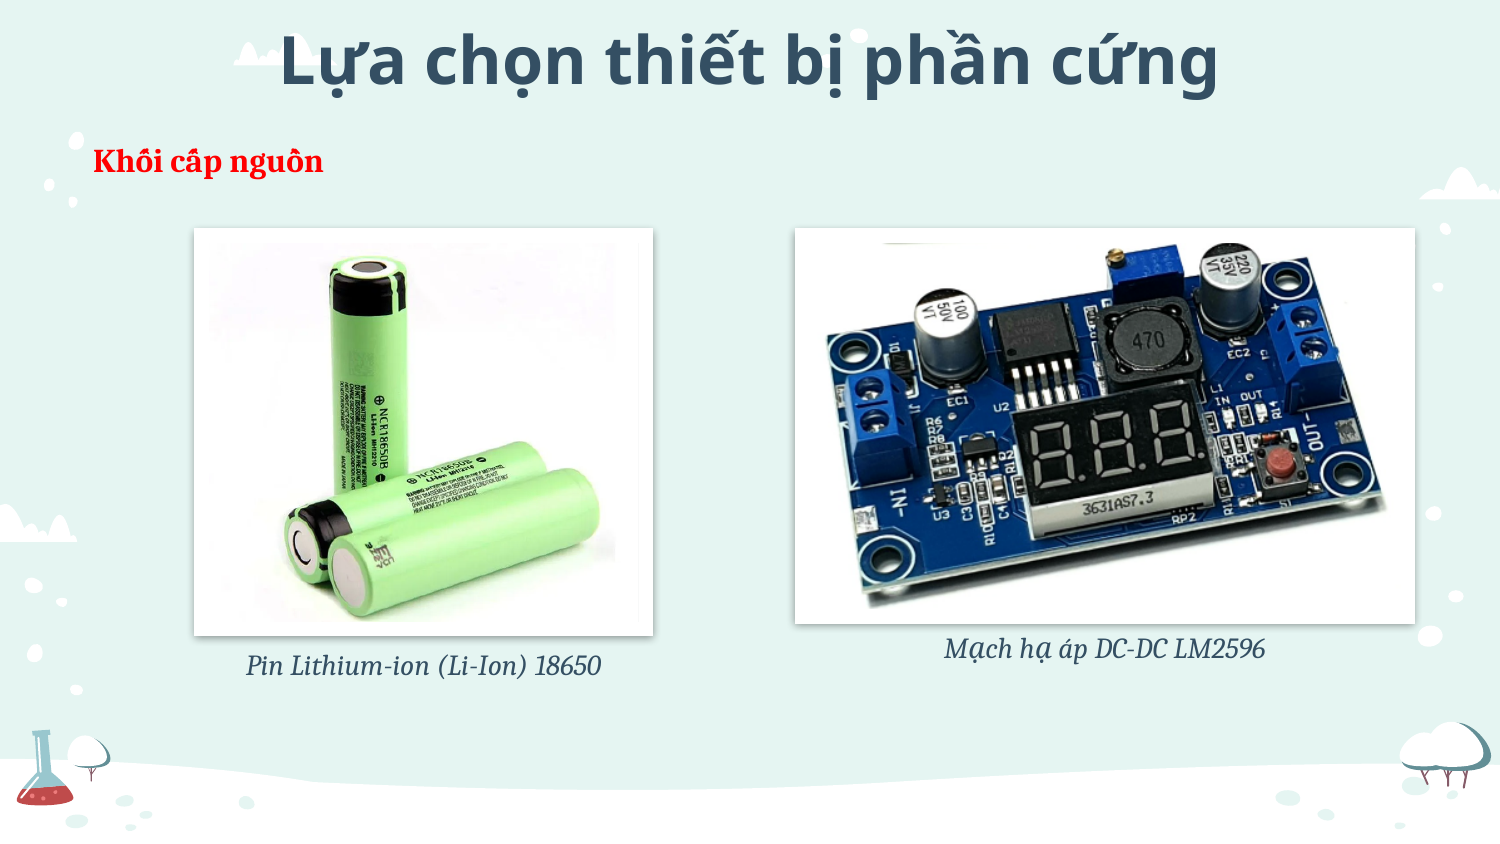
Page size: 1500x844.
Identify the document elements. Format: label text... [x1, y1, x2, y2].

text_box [809, 242, 1401, 673]
text_box Khối cấp nguồn [78, 132, 340, 187]
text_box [197, 242, 651, 684]
title Lựa chọn thiết bị phần cứng [46, 0, 1454, 116]
